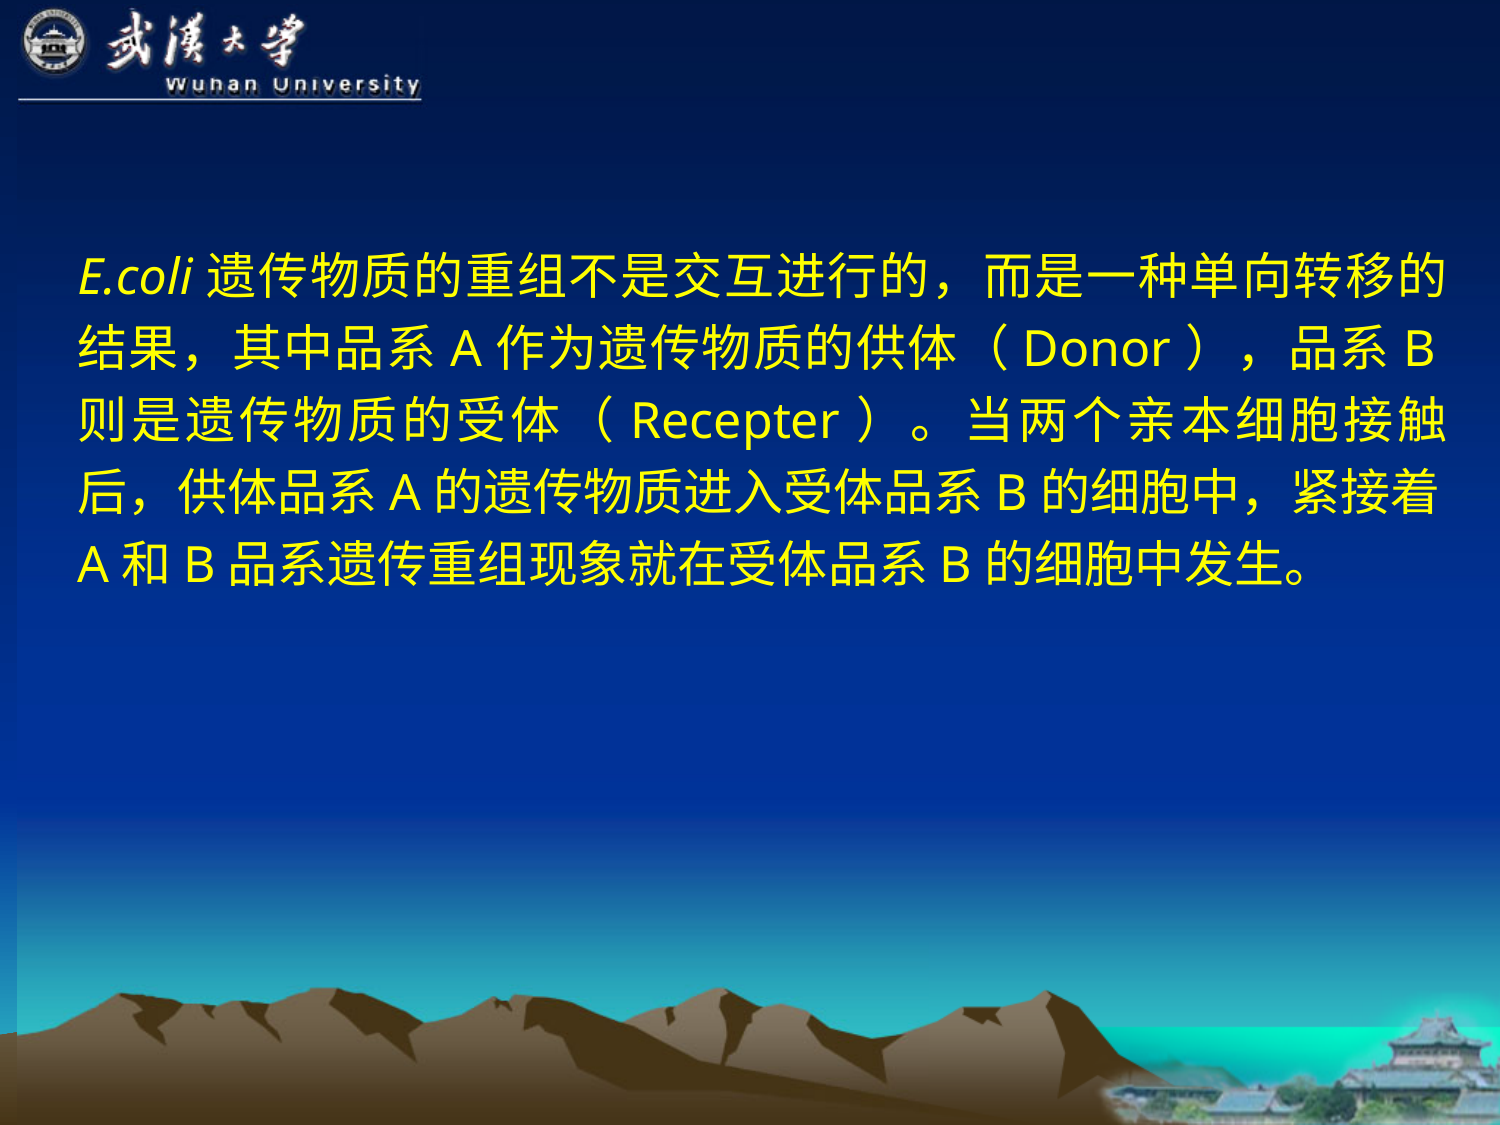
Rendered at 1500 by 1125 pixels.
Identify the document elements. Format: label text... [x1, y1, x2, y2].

list E.coli遗传物质的重组不是交互进行的，而是一种单向转移的结果，其中品系A作为遗传物质的供体（Donor），品系B则是遗传物质的受体（Recepter）。当两个亲本细胞接触后，供体品系A的遗传物质进入受体品系B的细胞中，紧接着A和B品系遗传重组现象就在受体品系B的细胞中发生。 [62, 224, 1463, 731]
picture [17, 4, 1500, 1125]
